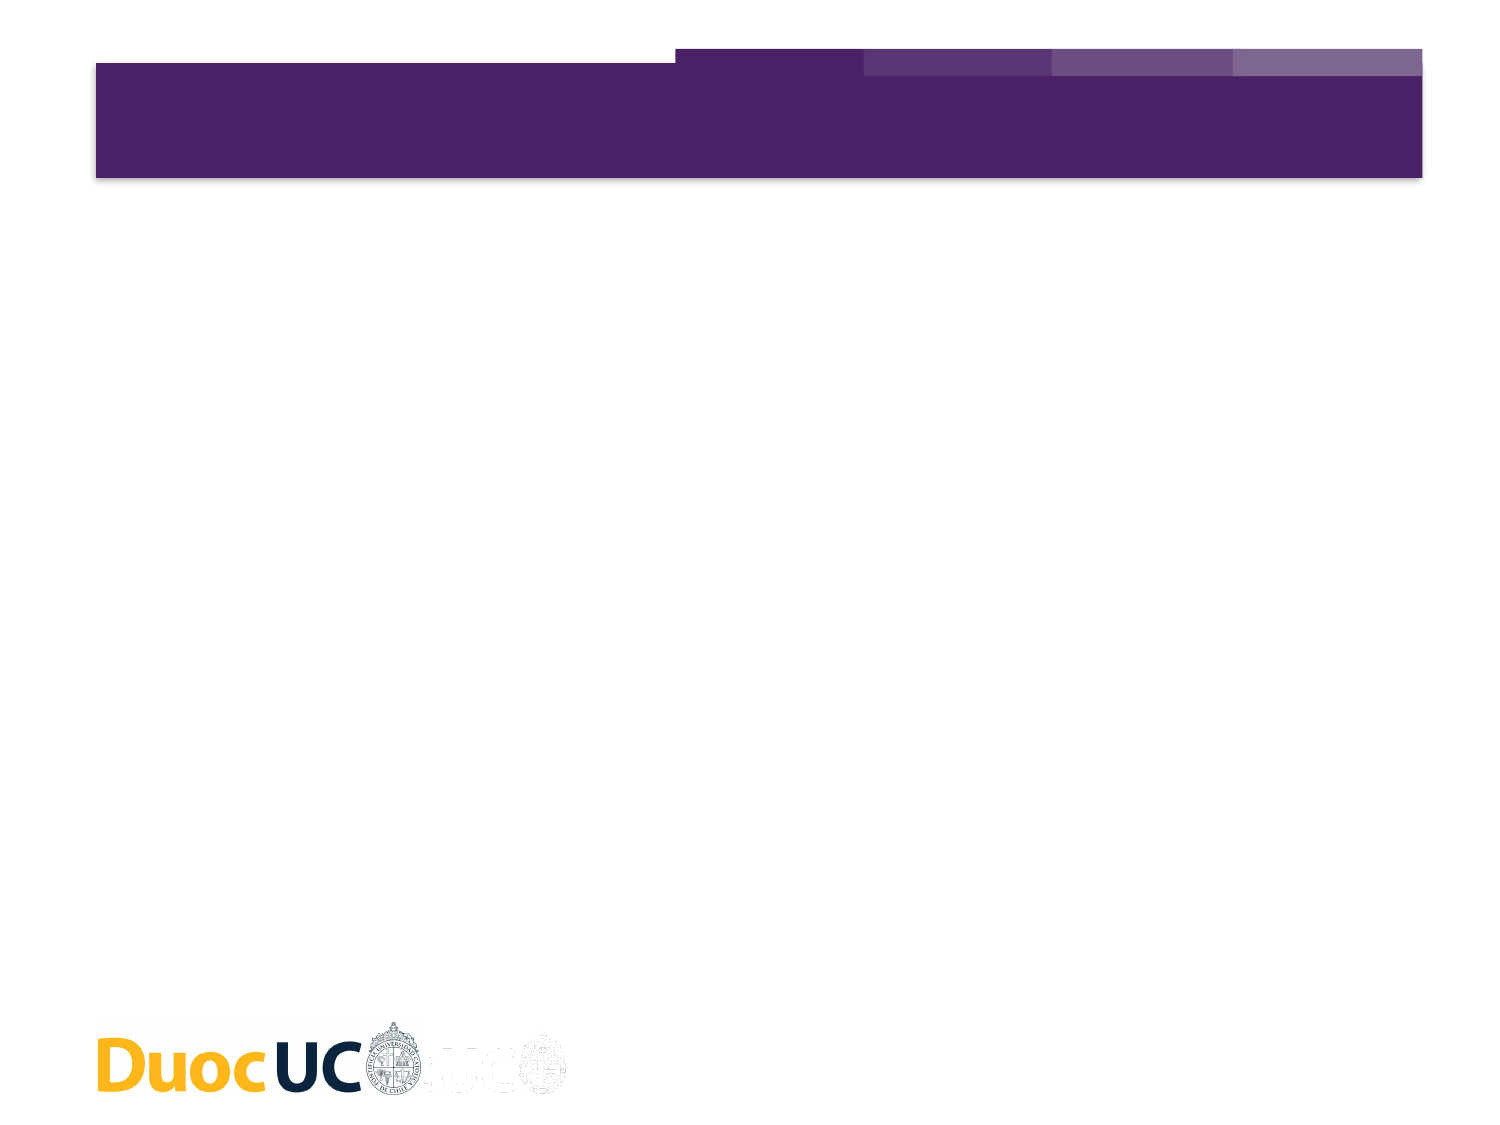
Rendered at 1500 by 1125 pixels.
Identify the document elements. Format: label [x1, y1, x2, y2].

picture [96, 1021, 566, 1095]
